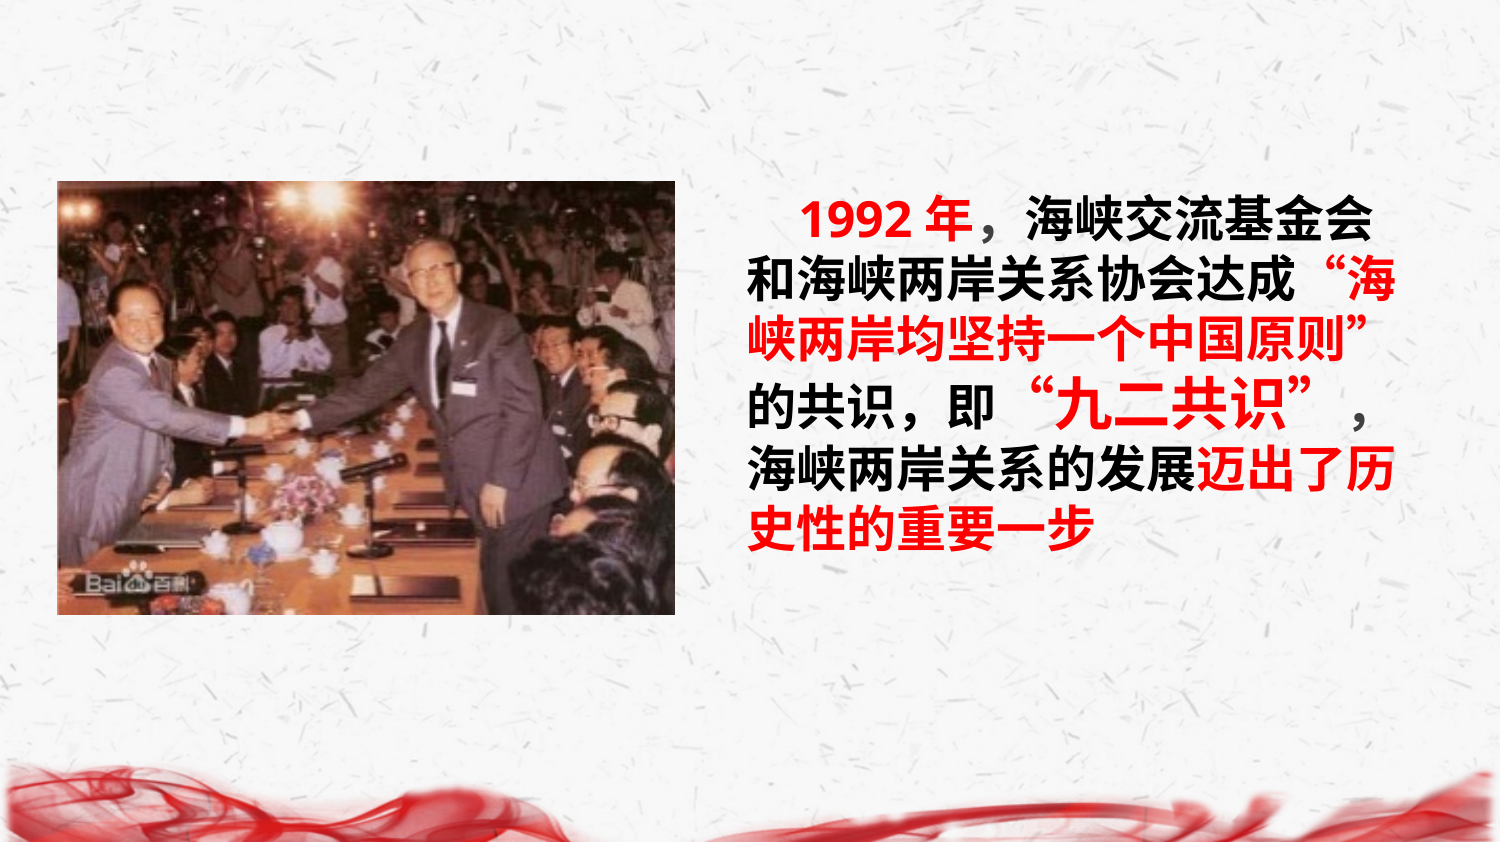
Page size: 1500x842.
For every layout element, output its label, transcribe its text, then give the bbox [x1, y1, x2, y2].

text_box 1992年，海峡交流基金会和海峡两岸关系协会达成“海峡两岸均坚持一个中国原则”的共识，即“九二共识”，海峡两岸关系的发展迈出了历史性的重要一步 [731, 179, 1423, 565]
picture [0, 0, 1500, 842]
